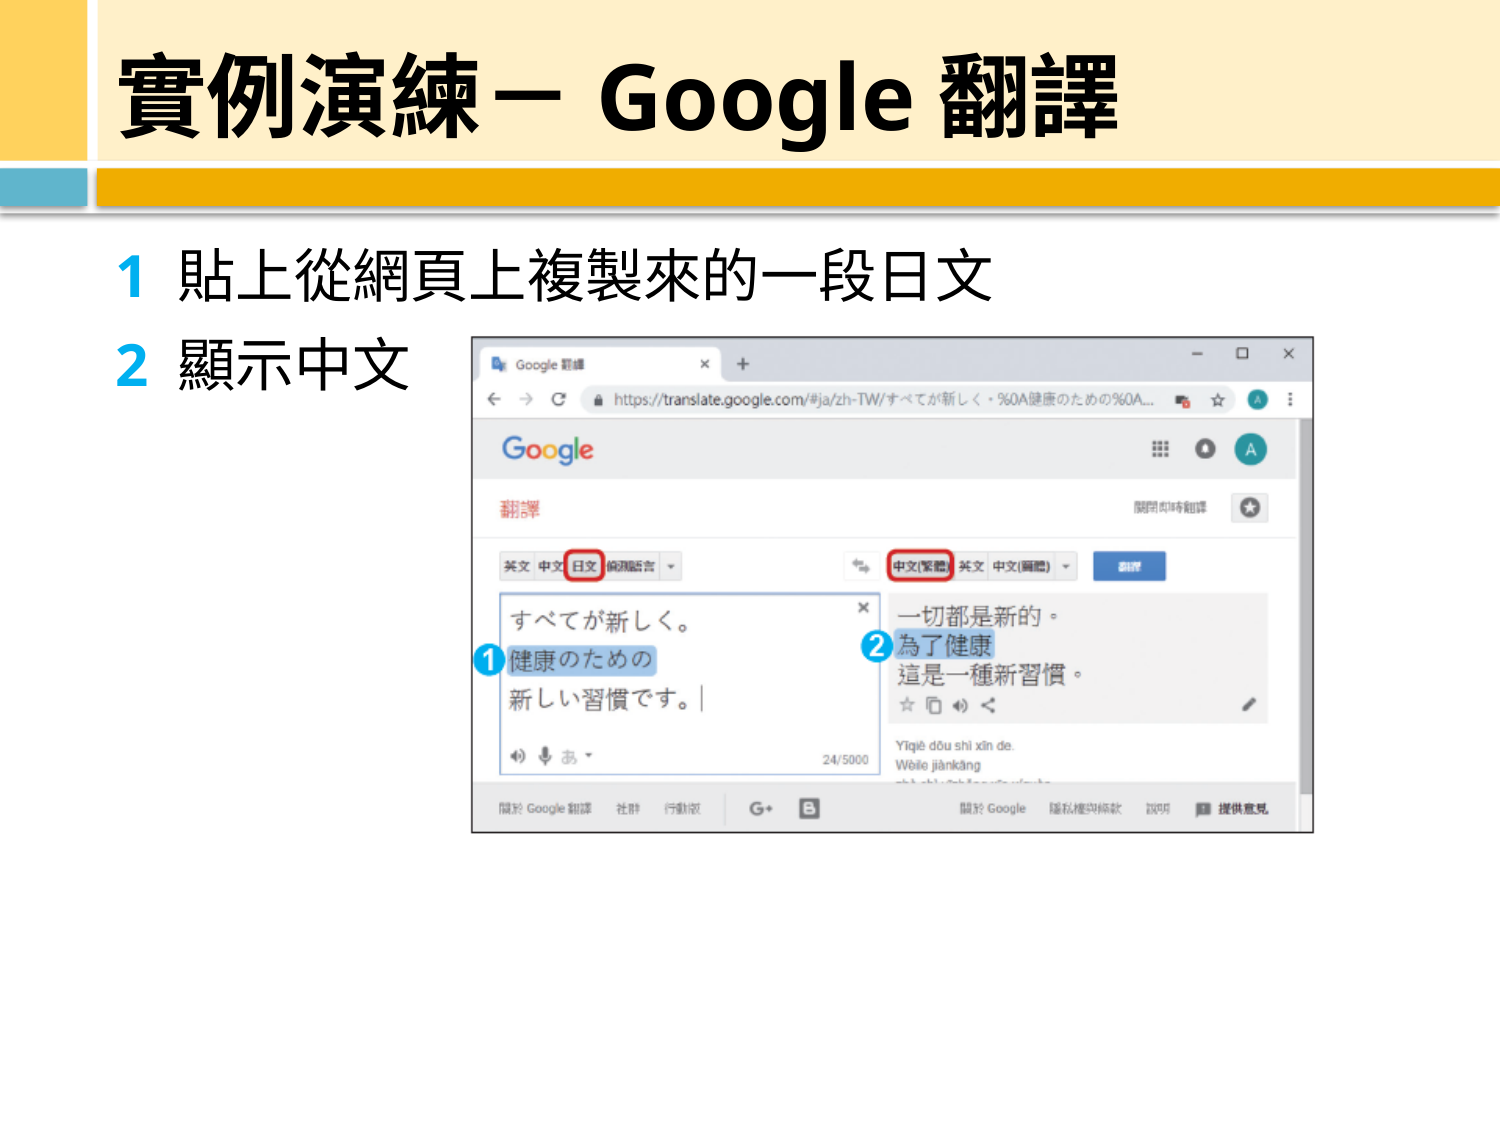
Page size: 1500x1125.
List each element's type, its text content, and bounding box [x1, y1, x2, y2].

list 1 貼上從網頁上複製來的一段日文 2 顯示中文 [100, 231, 1438, 1024]
picture [462, 324, 1323, 843]
title 實例演練－Google翻譯 [100, 26, 1438, 161]
